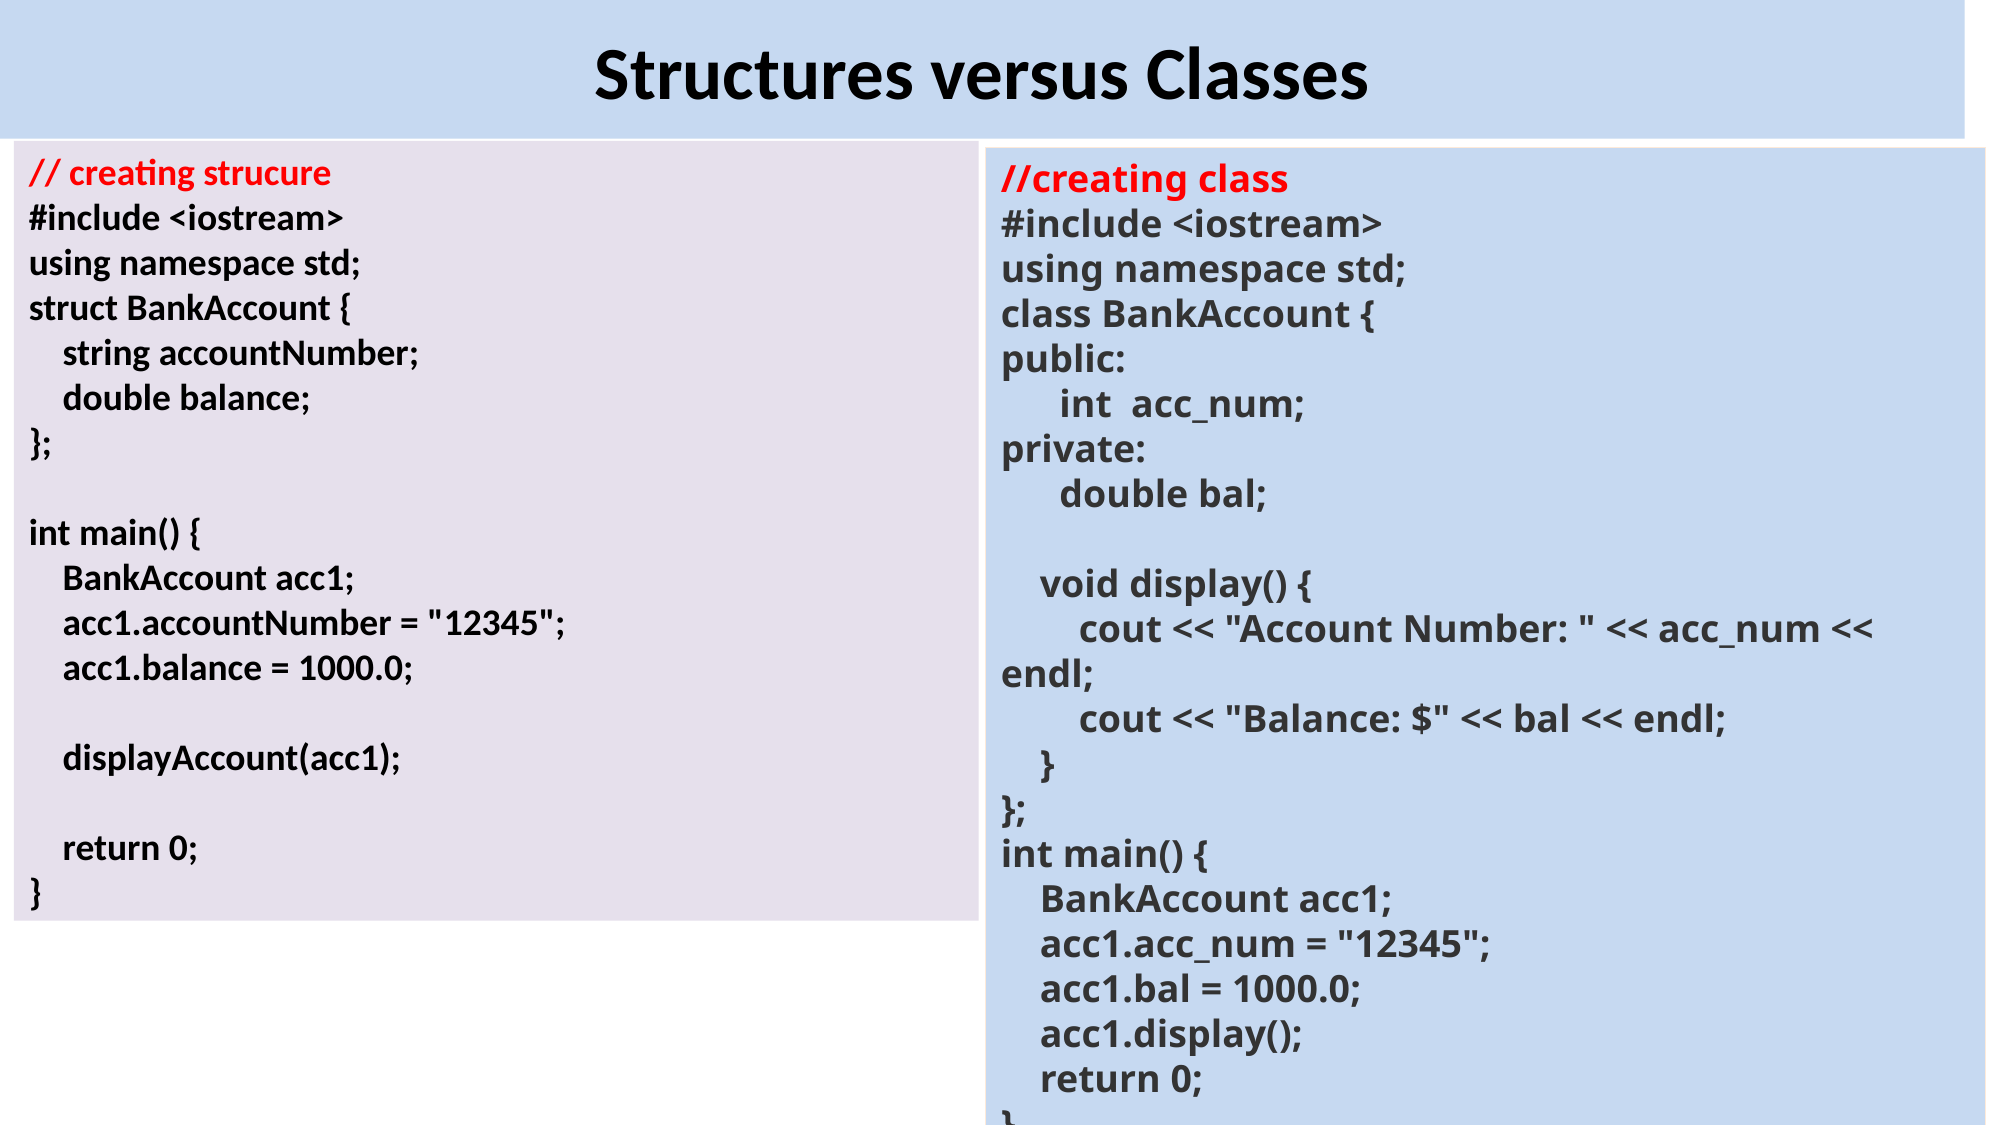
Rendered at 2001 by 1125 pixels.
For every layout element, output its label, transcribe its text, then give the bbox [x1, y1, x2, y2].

text_box // creating strucure #include <iostream> using namespace std; struct BankAccount { string accountNumber; double balance; }; int main() { BankAccount acc1; acc1.accountNumber = "12345"; acc1.balance = 1000.0; displayAccount(acc1); return 0; } [13, 140, 979, 921]
title Structures versus Classes [0, 0, 1965, 139]
text_box //creating class #include <iostream> using namespace std; class BankAccount { public: int acc_num; private: double bal; void display() { cout << "Account Number: " << acc_num << endl; cout << "Balance: $" << bal << endl; } }; int main() { BankAccount acc1; acc1.acc_num = "12345"; acc1.bal = 1000.0; acc1.display(); return 0; } [985, 147, 1986, 1125]
